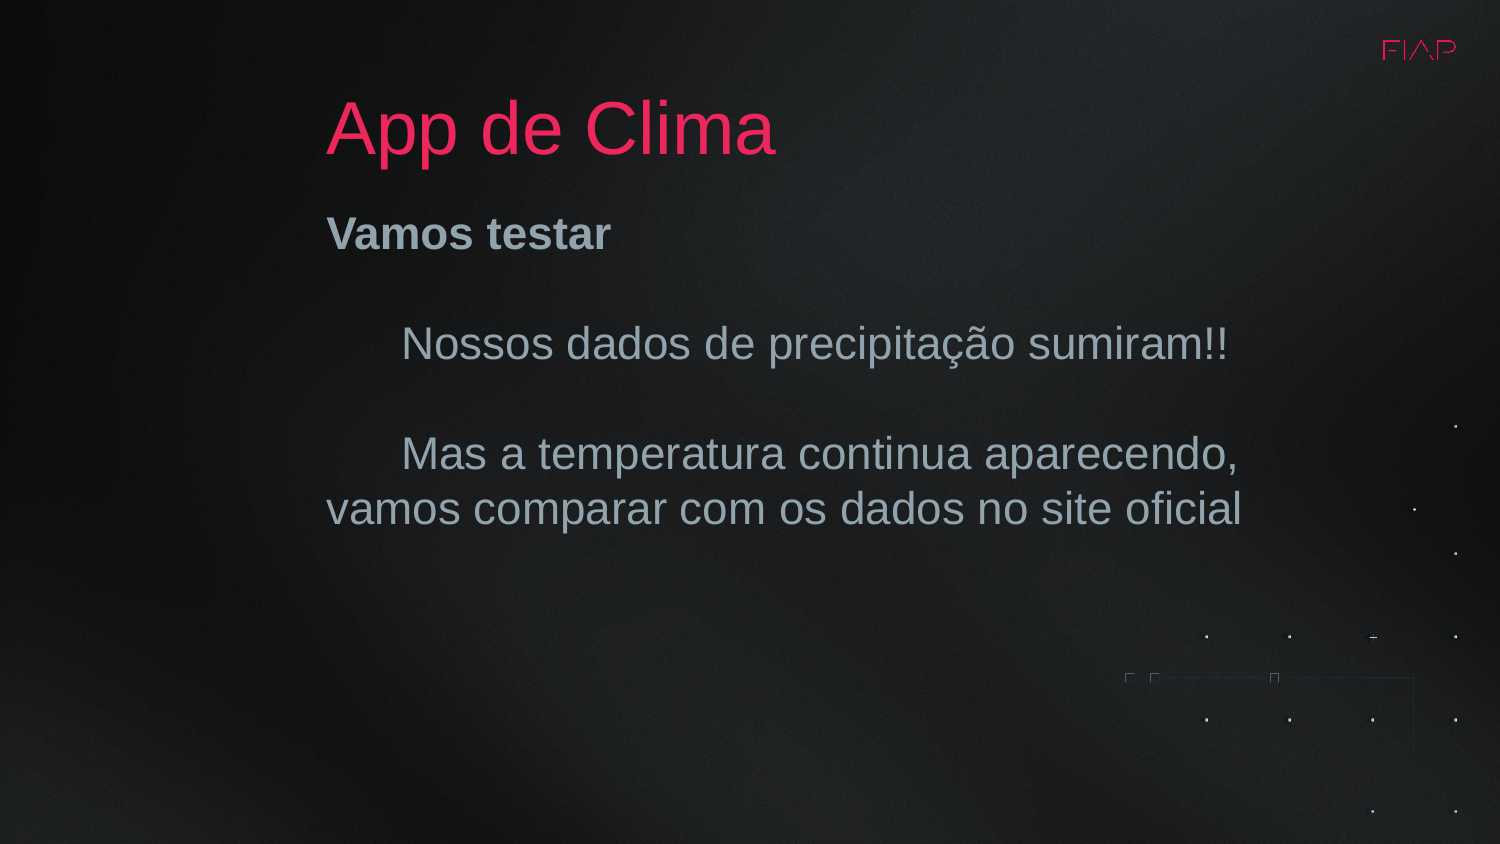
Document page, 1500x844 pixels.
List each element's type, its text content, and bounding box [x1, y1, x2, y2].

picture [0, 0, 1500, 844]
text_box Vamos testar Nossos dados de precipitação sumiram!! Mas a temperatura continua aparecendo, vamos comparar com os dados no site oficial [311, 196, 1292, 596]
text_box App de Clima [311, 72, 1126, 177]
